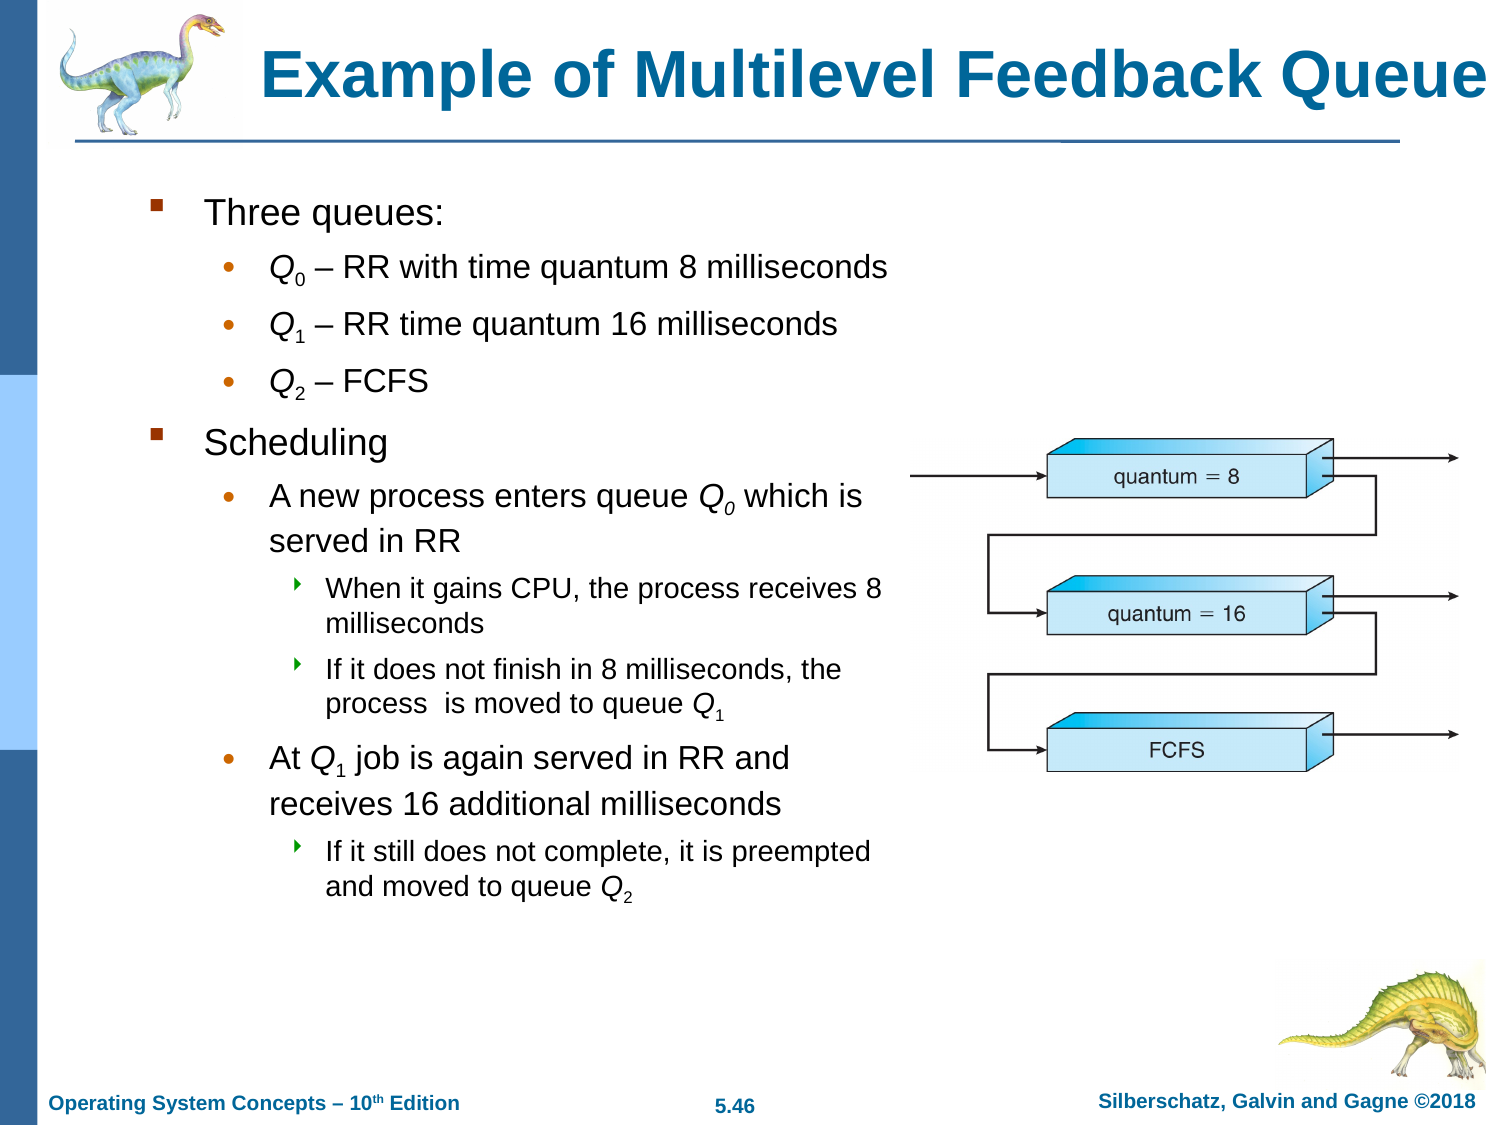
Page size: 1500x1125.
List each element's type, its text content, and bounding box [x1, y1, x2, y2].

title Example of Multilevel Feedback Queue [203, 6, 1500, 119]
picture [909, 438, 1459, 773]
list Three queues: Q0 – RR with time quantum 8 milliseconds Q1 – RR time quantum 16 milliseconds Q2 – FCFS Scheduling A new process enters queue Q0 which is served in RR When it gains CPU, the process receives 8 milliseconds If it does not finish in 8 milliseconds, the process is moved to queue Q1 At Q1 job is again served in RR and receives 16 additional milliseconds If it still does not complete, it is preempted and moved to queue Q2 [132, 180, 911, 946]
picture [46, 0, 243, 149]
picture [1275, 959, 1486, 1090]
